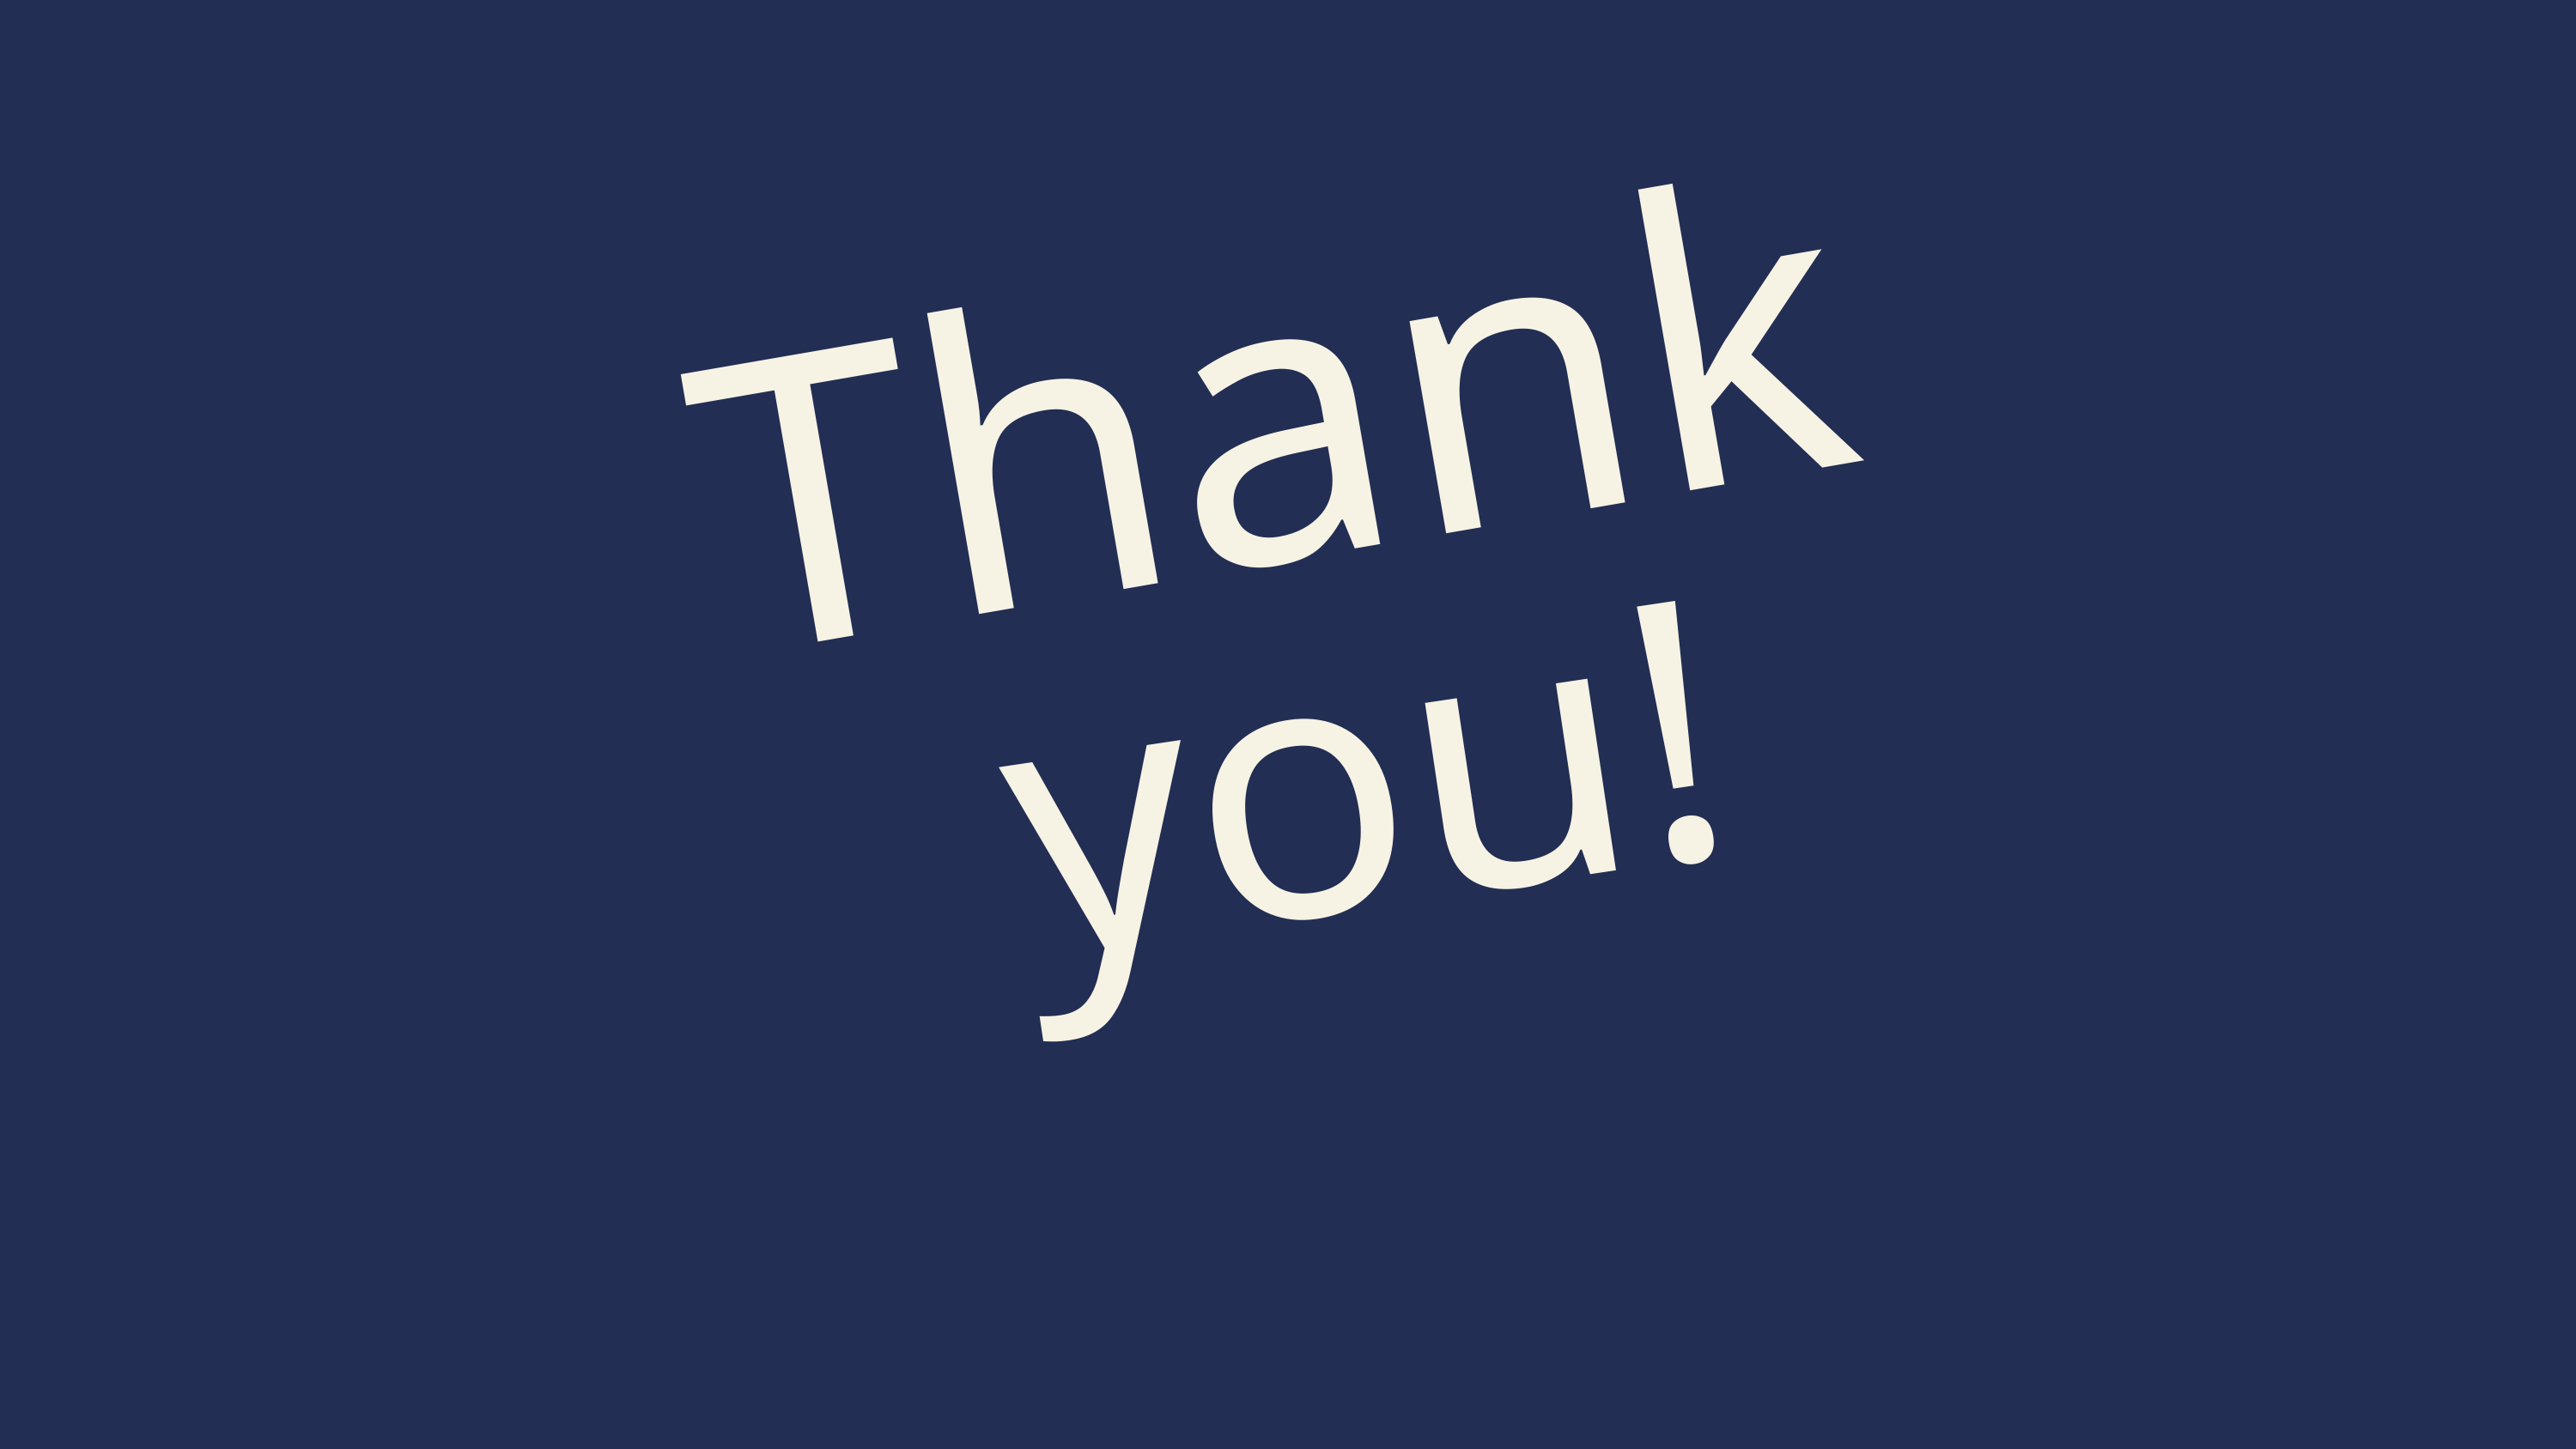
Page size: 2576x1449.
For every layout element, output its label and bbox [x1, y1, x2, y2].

text_box [525, 74, 2051, 1107]
